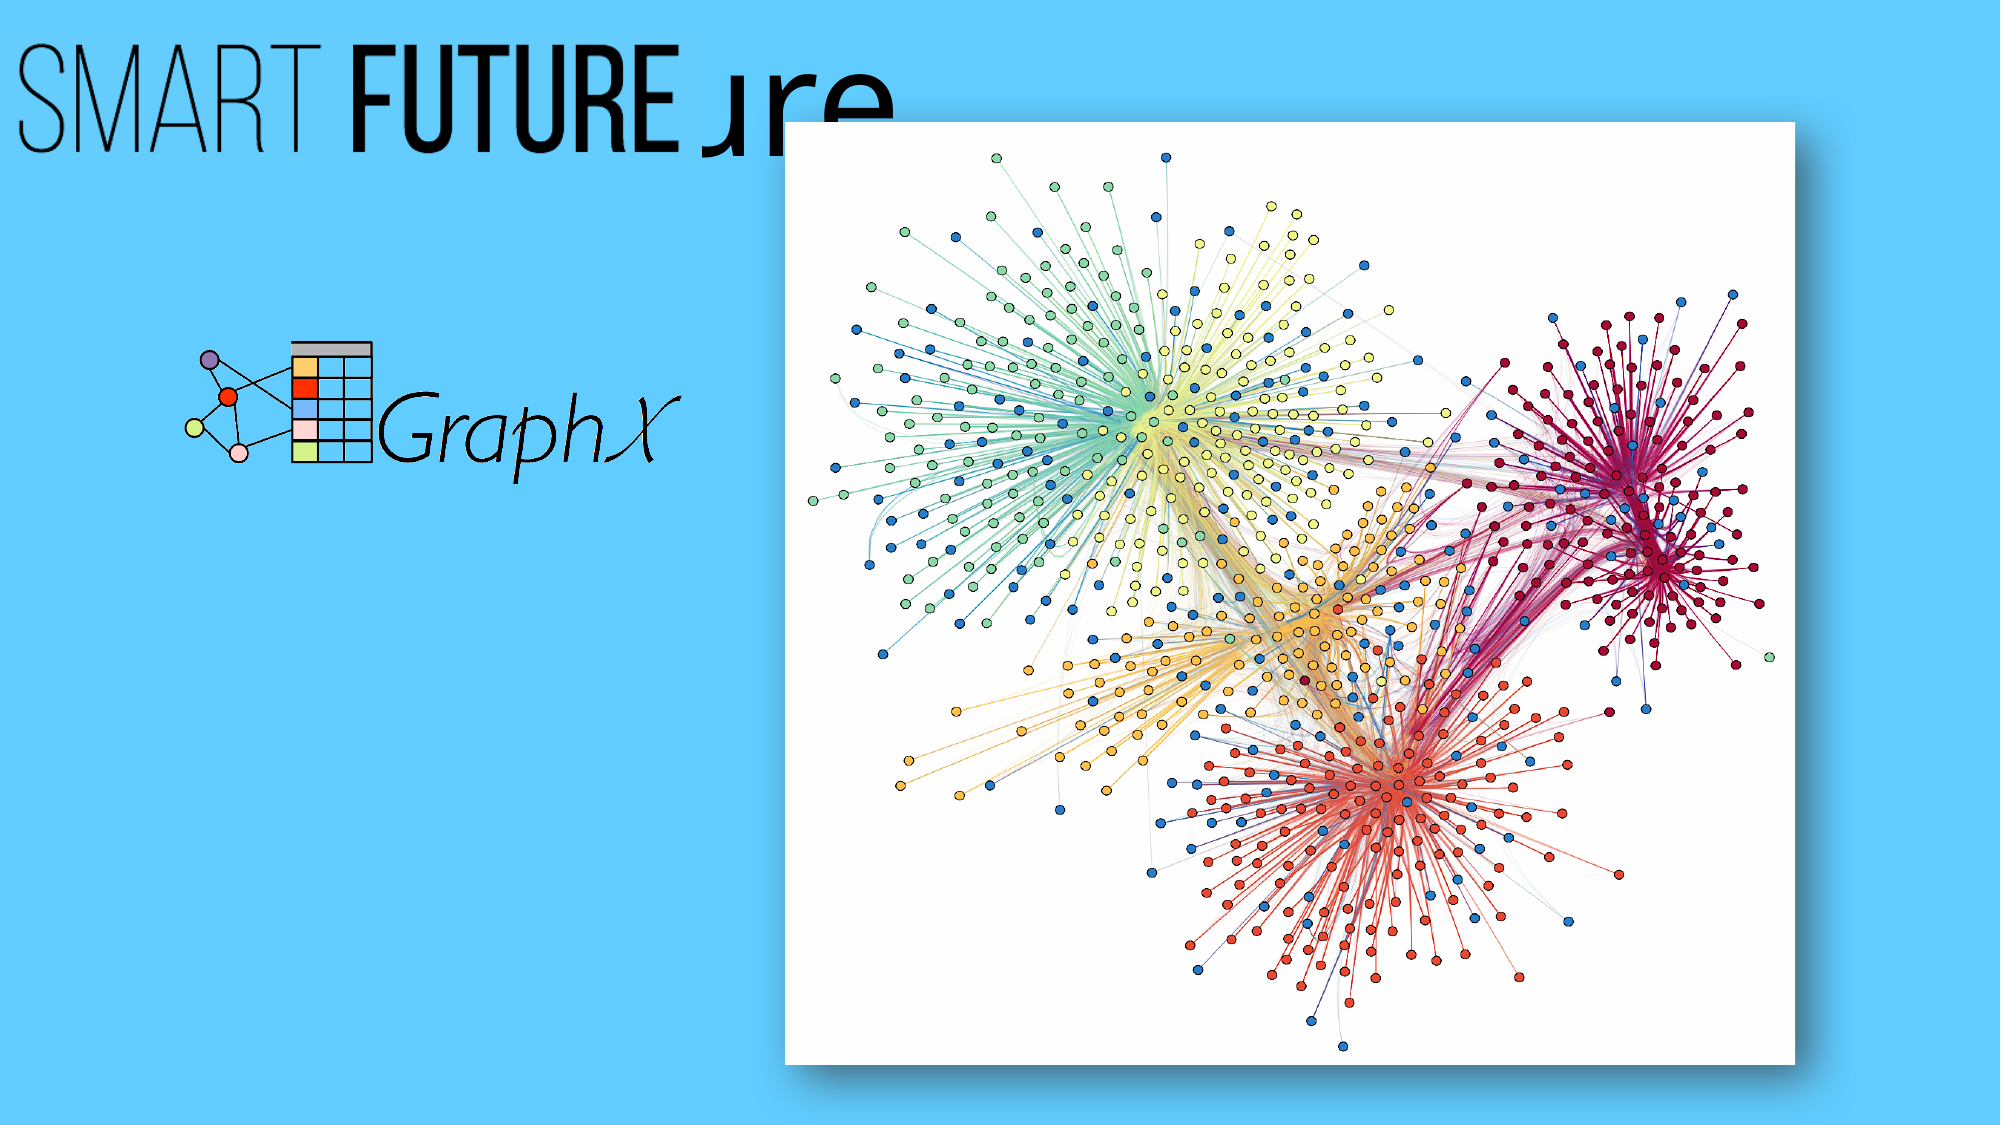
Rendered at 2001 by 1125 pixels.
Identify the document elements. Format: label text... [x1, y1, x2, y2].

title smart future [0, 0, 1725, 217]
picture [785, 122, 1796, 1065]
picture [2, 33, 702, 164]
picture [184, 335, 684, 486]
